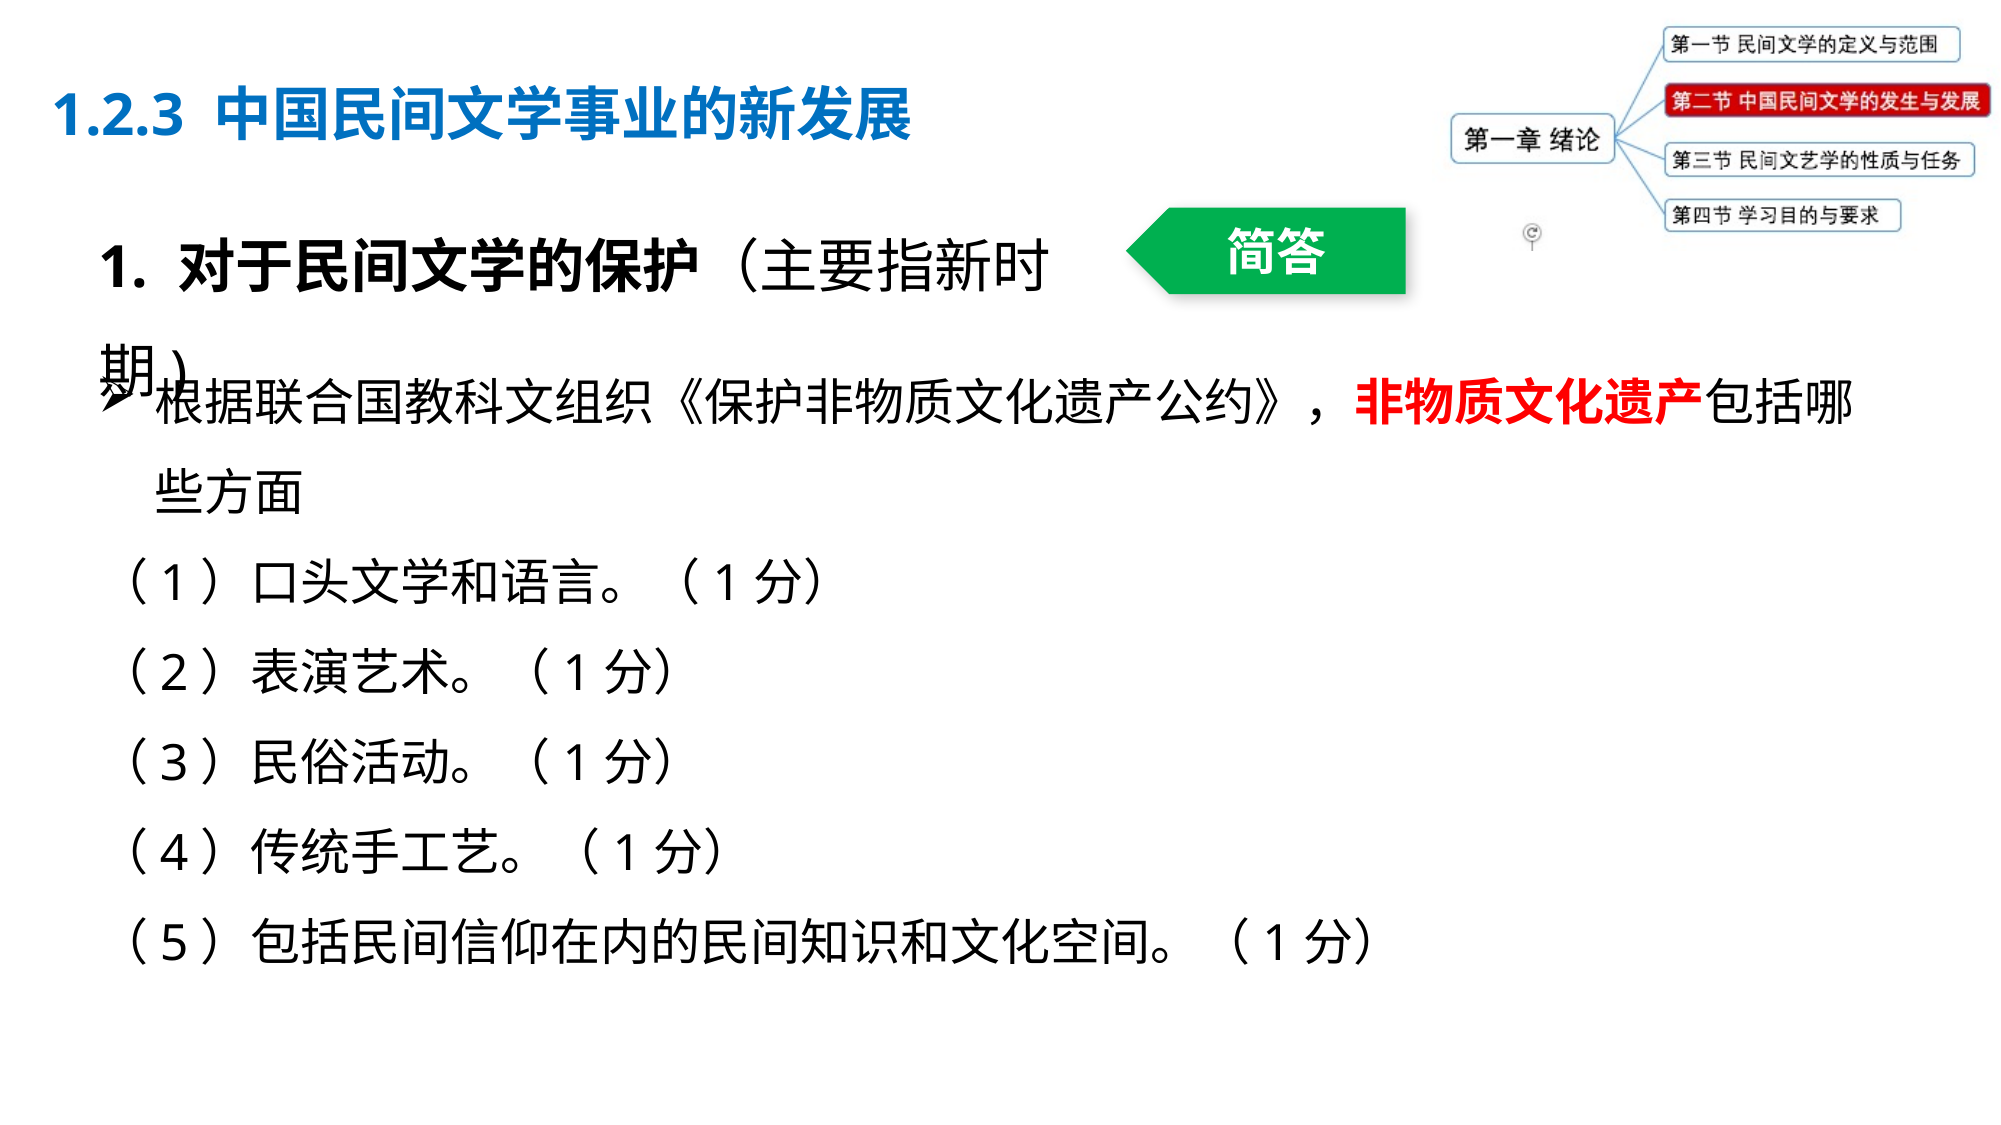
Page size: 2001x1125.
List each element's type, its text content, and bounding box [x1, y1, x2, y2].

text_box 1. 对于民间文学的保护（主要指新时期) [83, 186, 1124, 332]
text_box 1.2.3 中国民间文学事业的新发展 [37, 34, 1290, 155]
text_box 简答 [1124, 206, 1407, 296]
text_box 根据联合国教科文组织《保护非物质文化遗产公约》，非物质文化遗产包括哪些方面 （1）口头文学和语言。（1分） （2）表演艺术。（1分） （3）民俗活动。（1分） （4）传统手工艺。（1分） （5）包括民间信仰在内的民间知识和文化空间。（1分） [83, 332, 1887, 978]
picture [1431, 0, 2000, 251]
